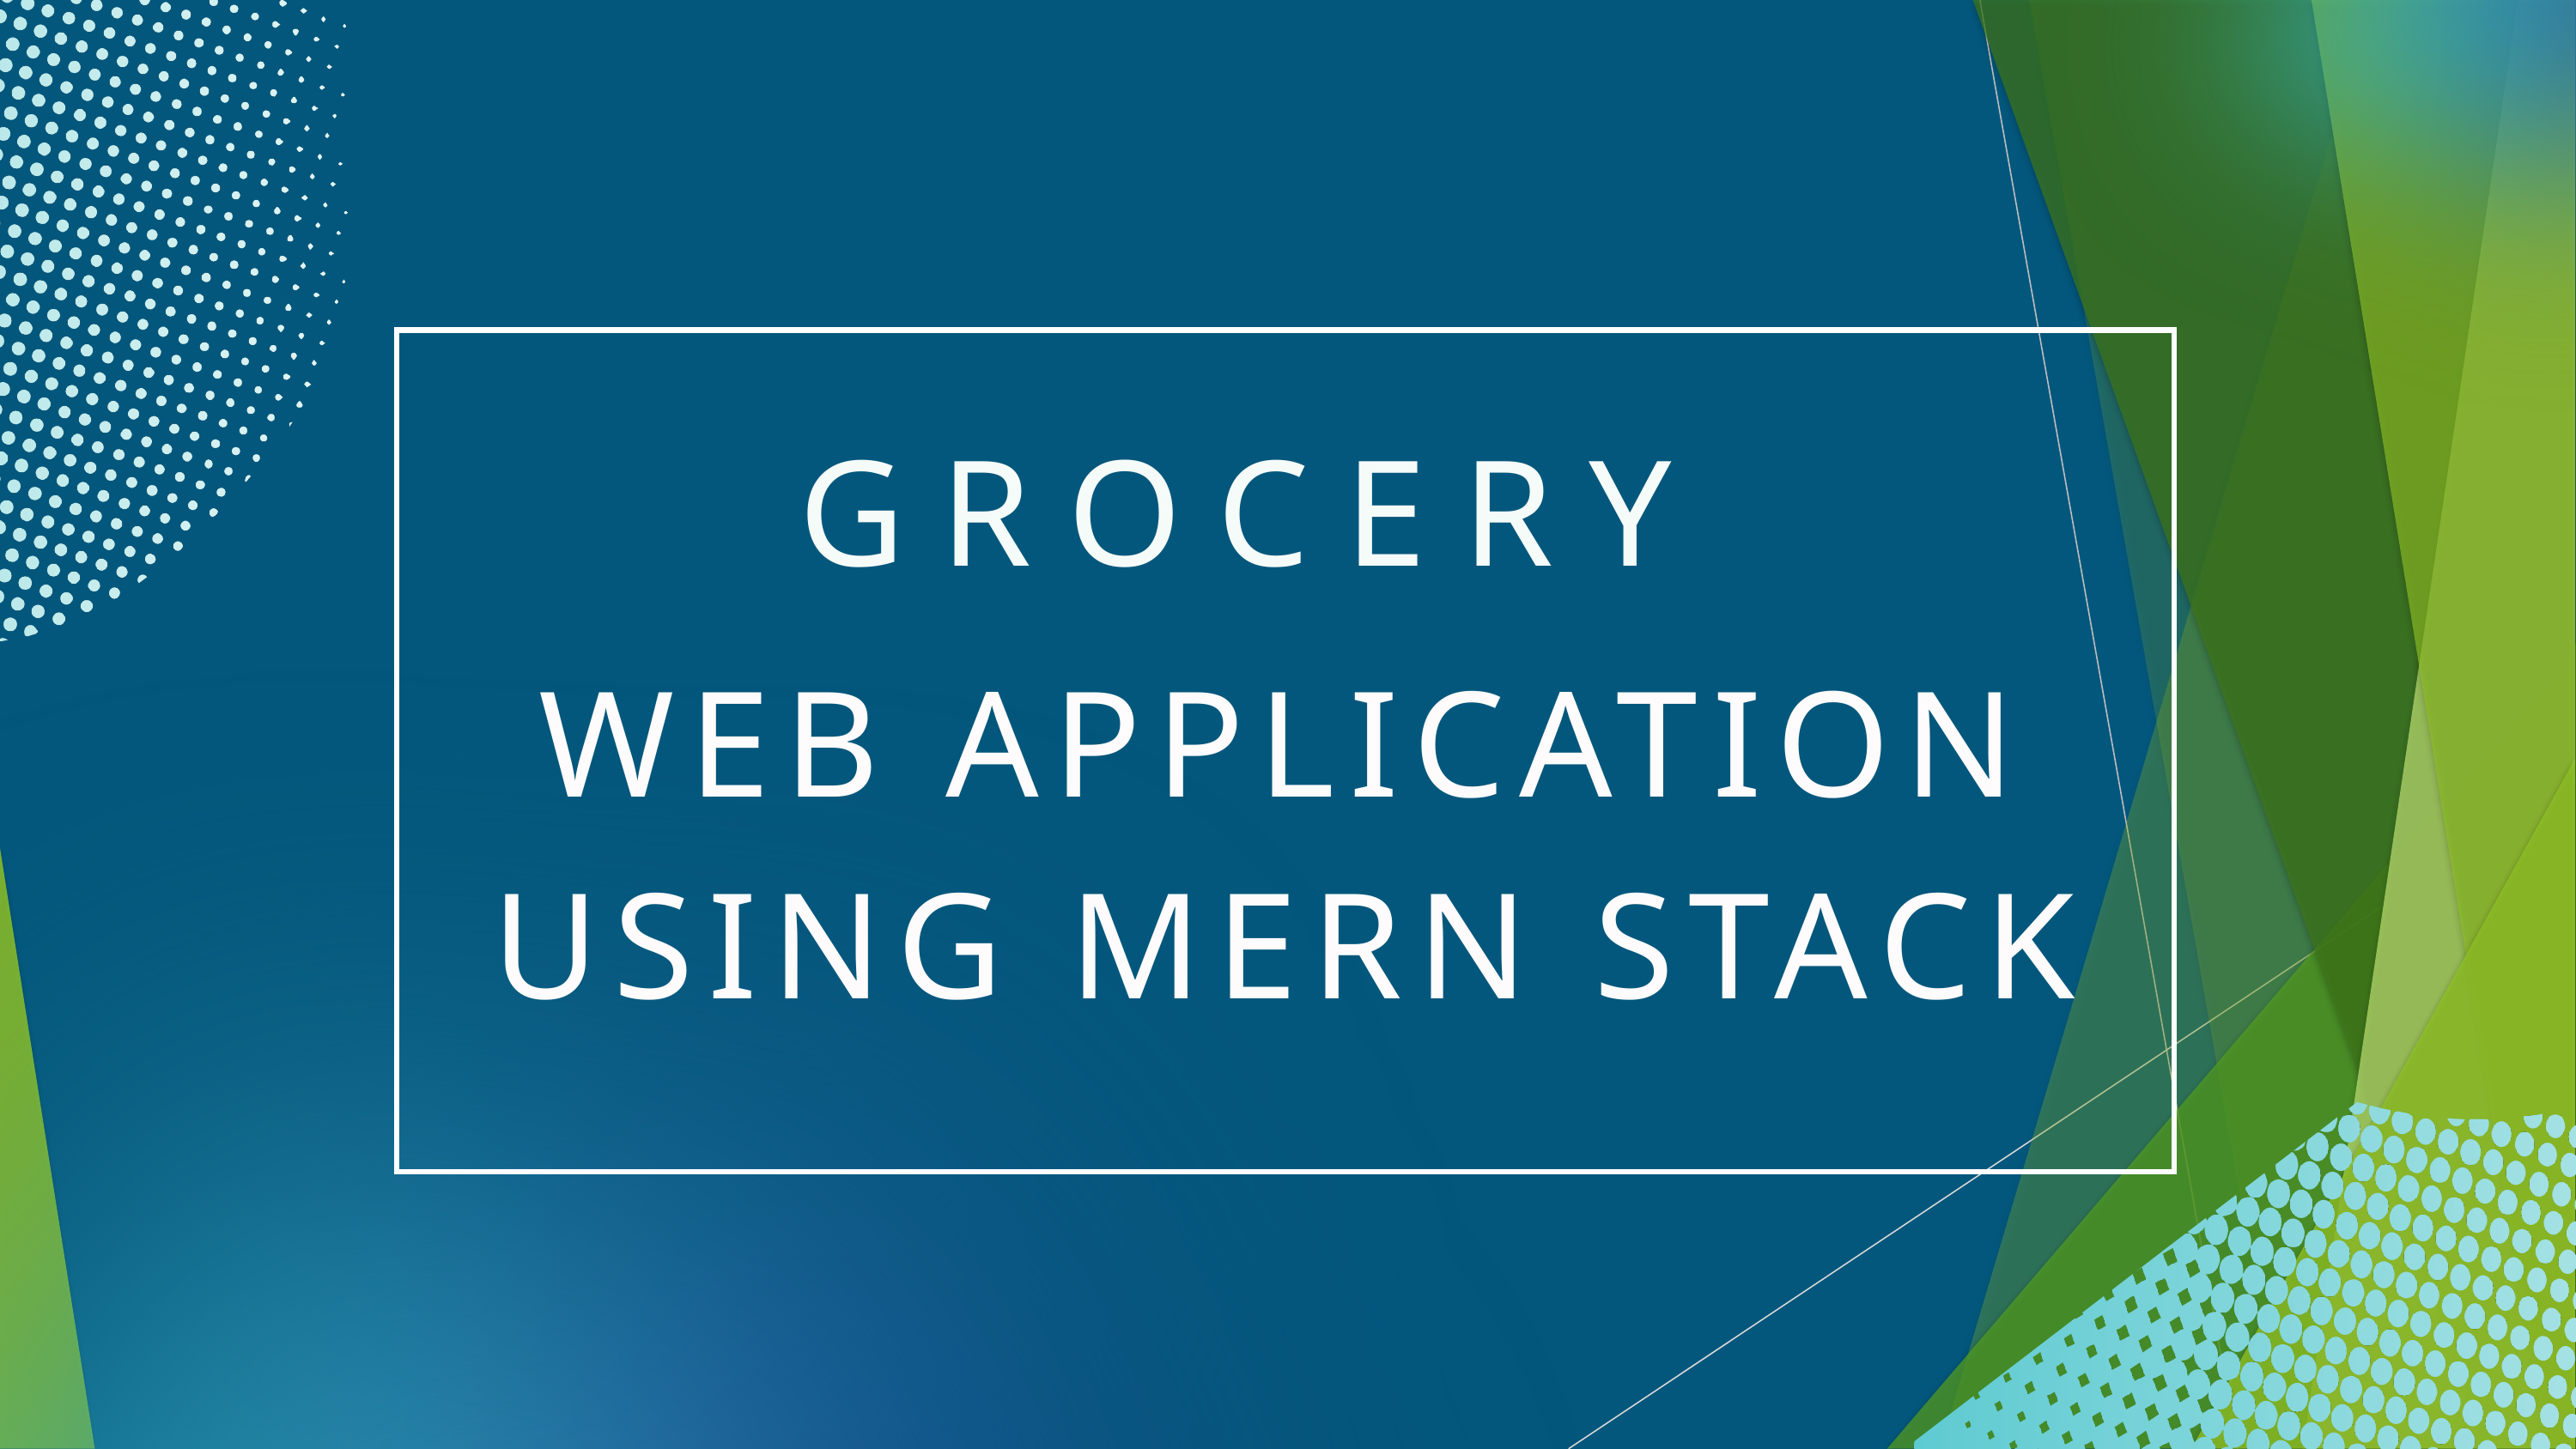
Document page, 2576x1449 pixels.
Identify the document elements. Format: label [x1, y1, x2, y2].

text_box [0, 0, 349, 644]
text_box [0, 670, 1613, 1449]
text_box [1911, 951, 2576, 1449]
text_box [396, 330, 2175, 1173]
text_box [2036, 0, 2576, 413]
